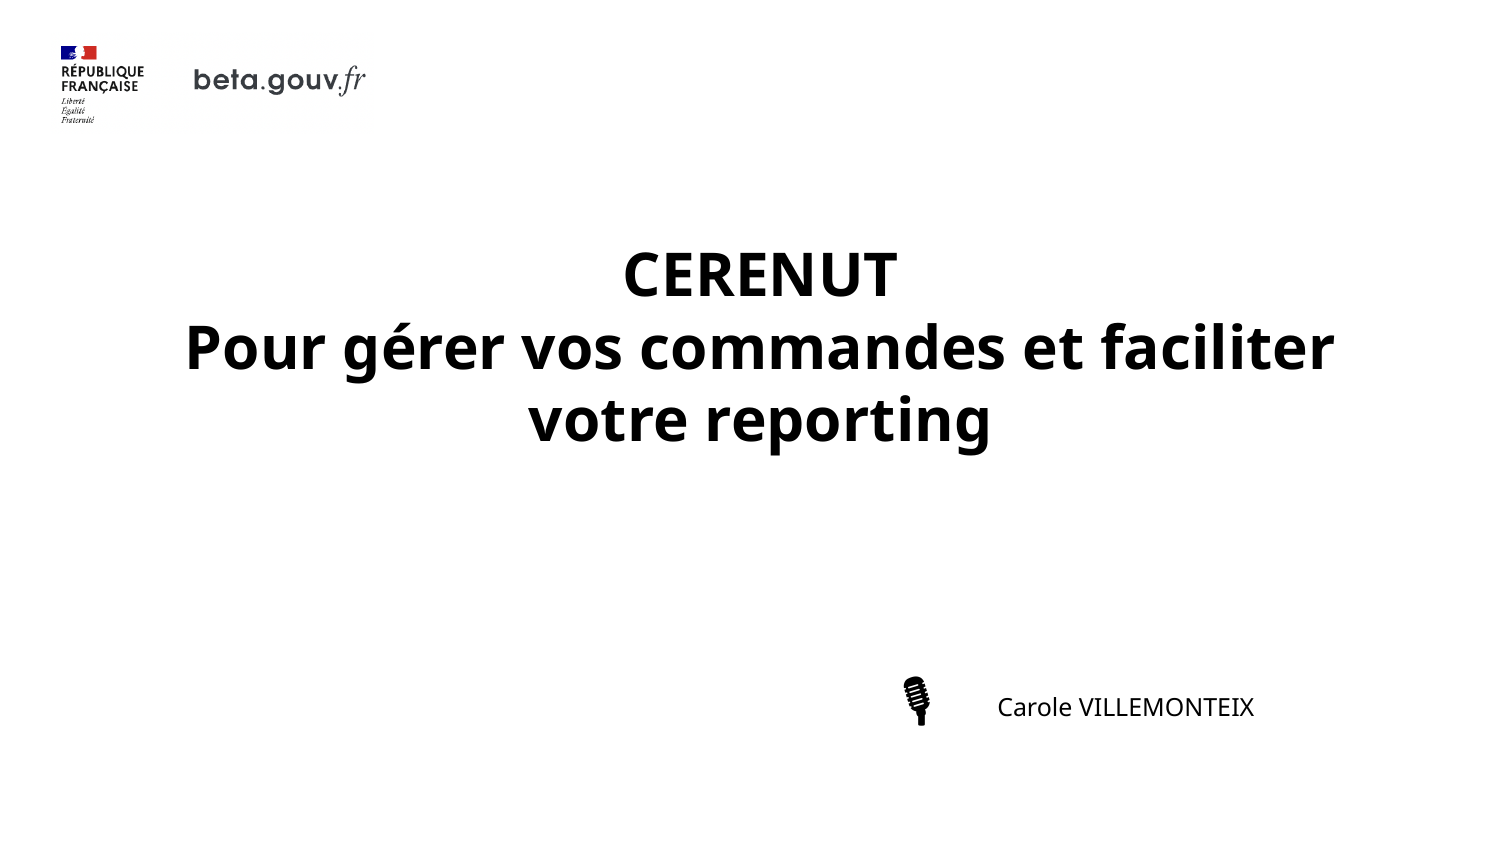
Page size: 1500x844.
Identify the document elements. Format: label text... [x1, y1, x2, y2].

text_box 🎙️ [886, 653, 966, 749]
text_box Carole VILLEMONTEIX [989, 679, 1408, 729]
picture [50, 31, 374, 134]
text_box CERENUT Pour gérer vos commandes et faciliter votre reporting [160, 221, 1361, 542]
